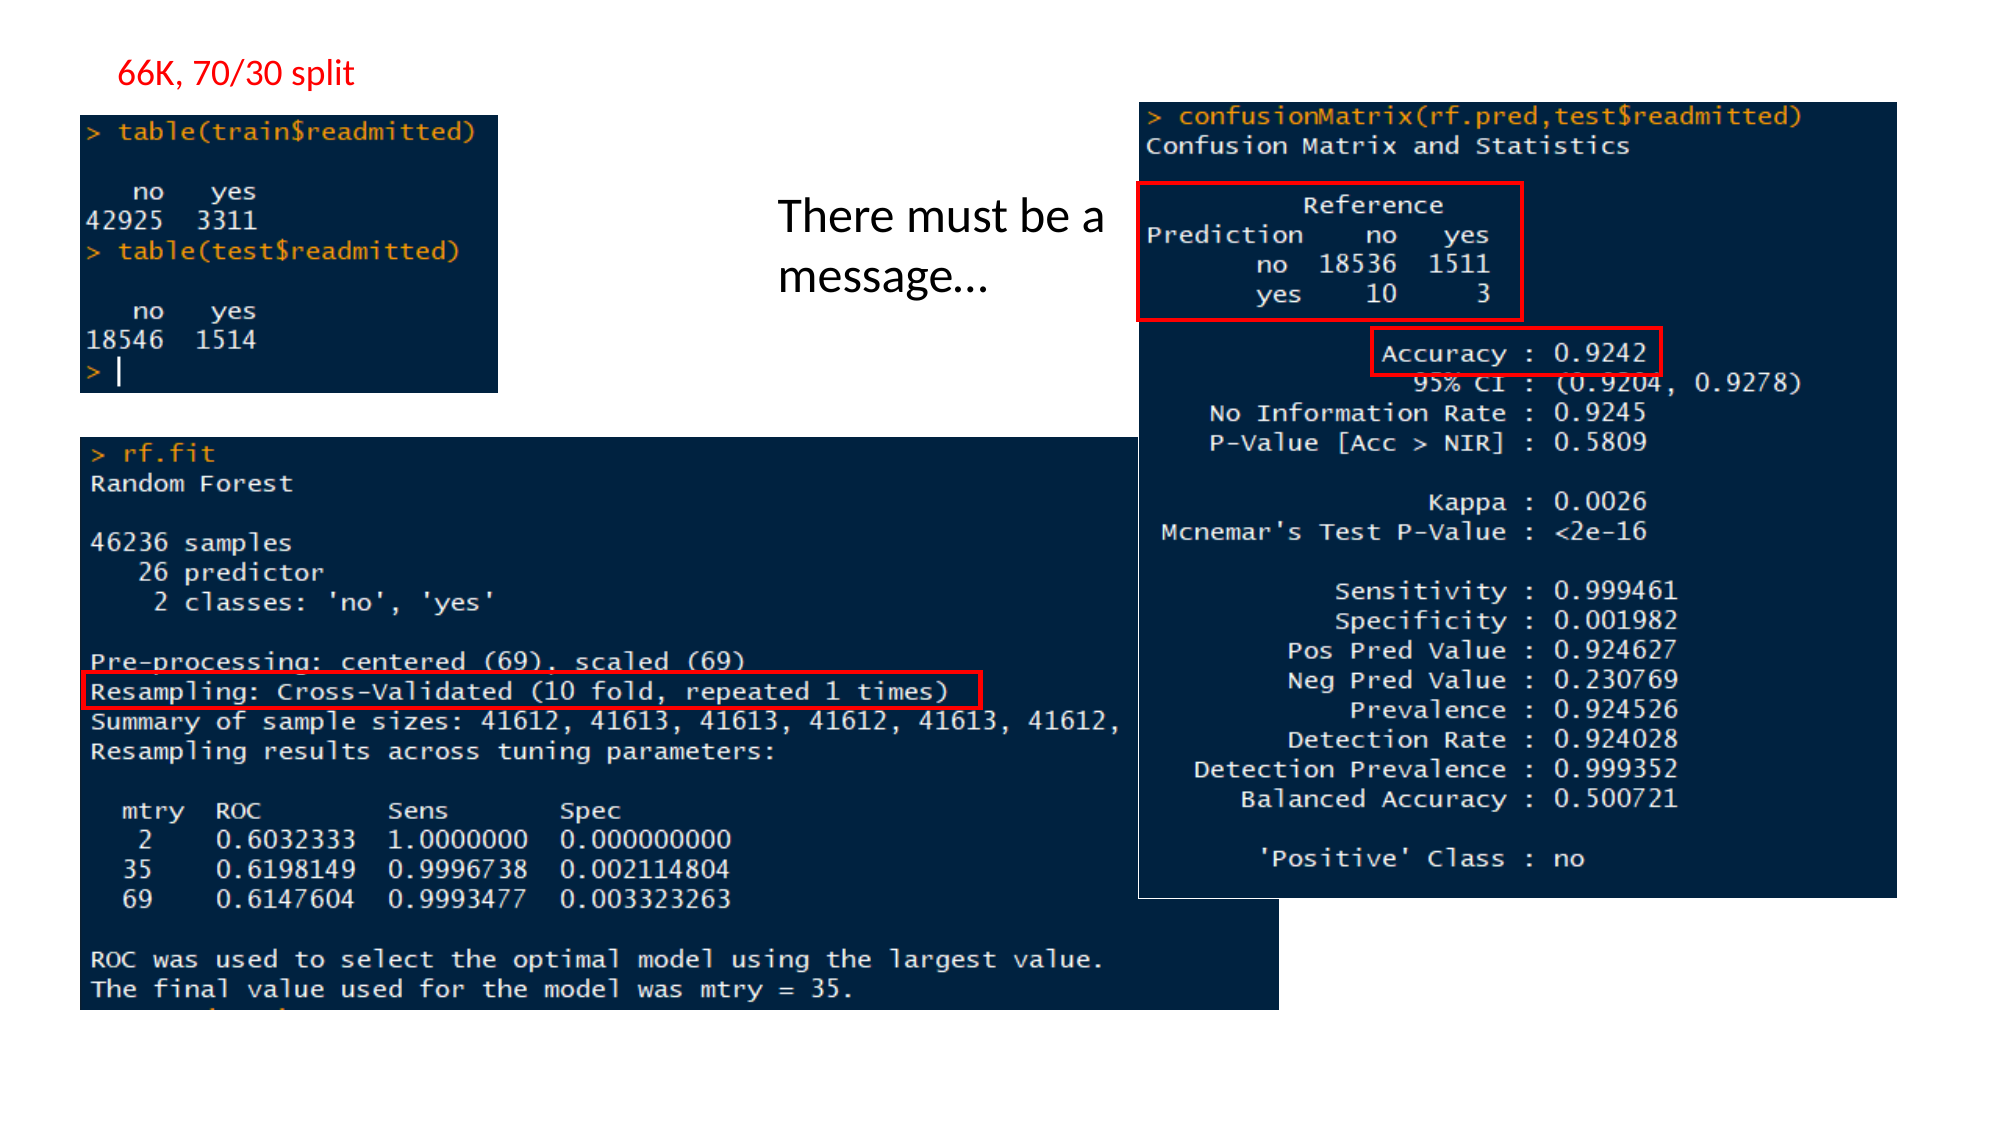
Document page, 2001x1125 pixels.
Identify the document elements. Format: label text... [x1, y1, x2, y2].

text_box 66K, 70/30 split [102, 40, 431, 101]
picture [80, 115, 498, 393]
picture [80, 101, 1898, 1010]
text_box There must be a message… [762, 175, 1138, 310]
